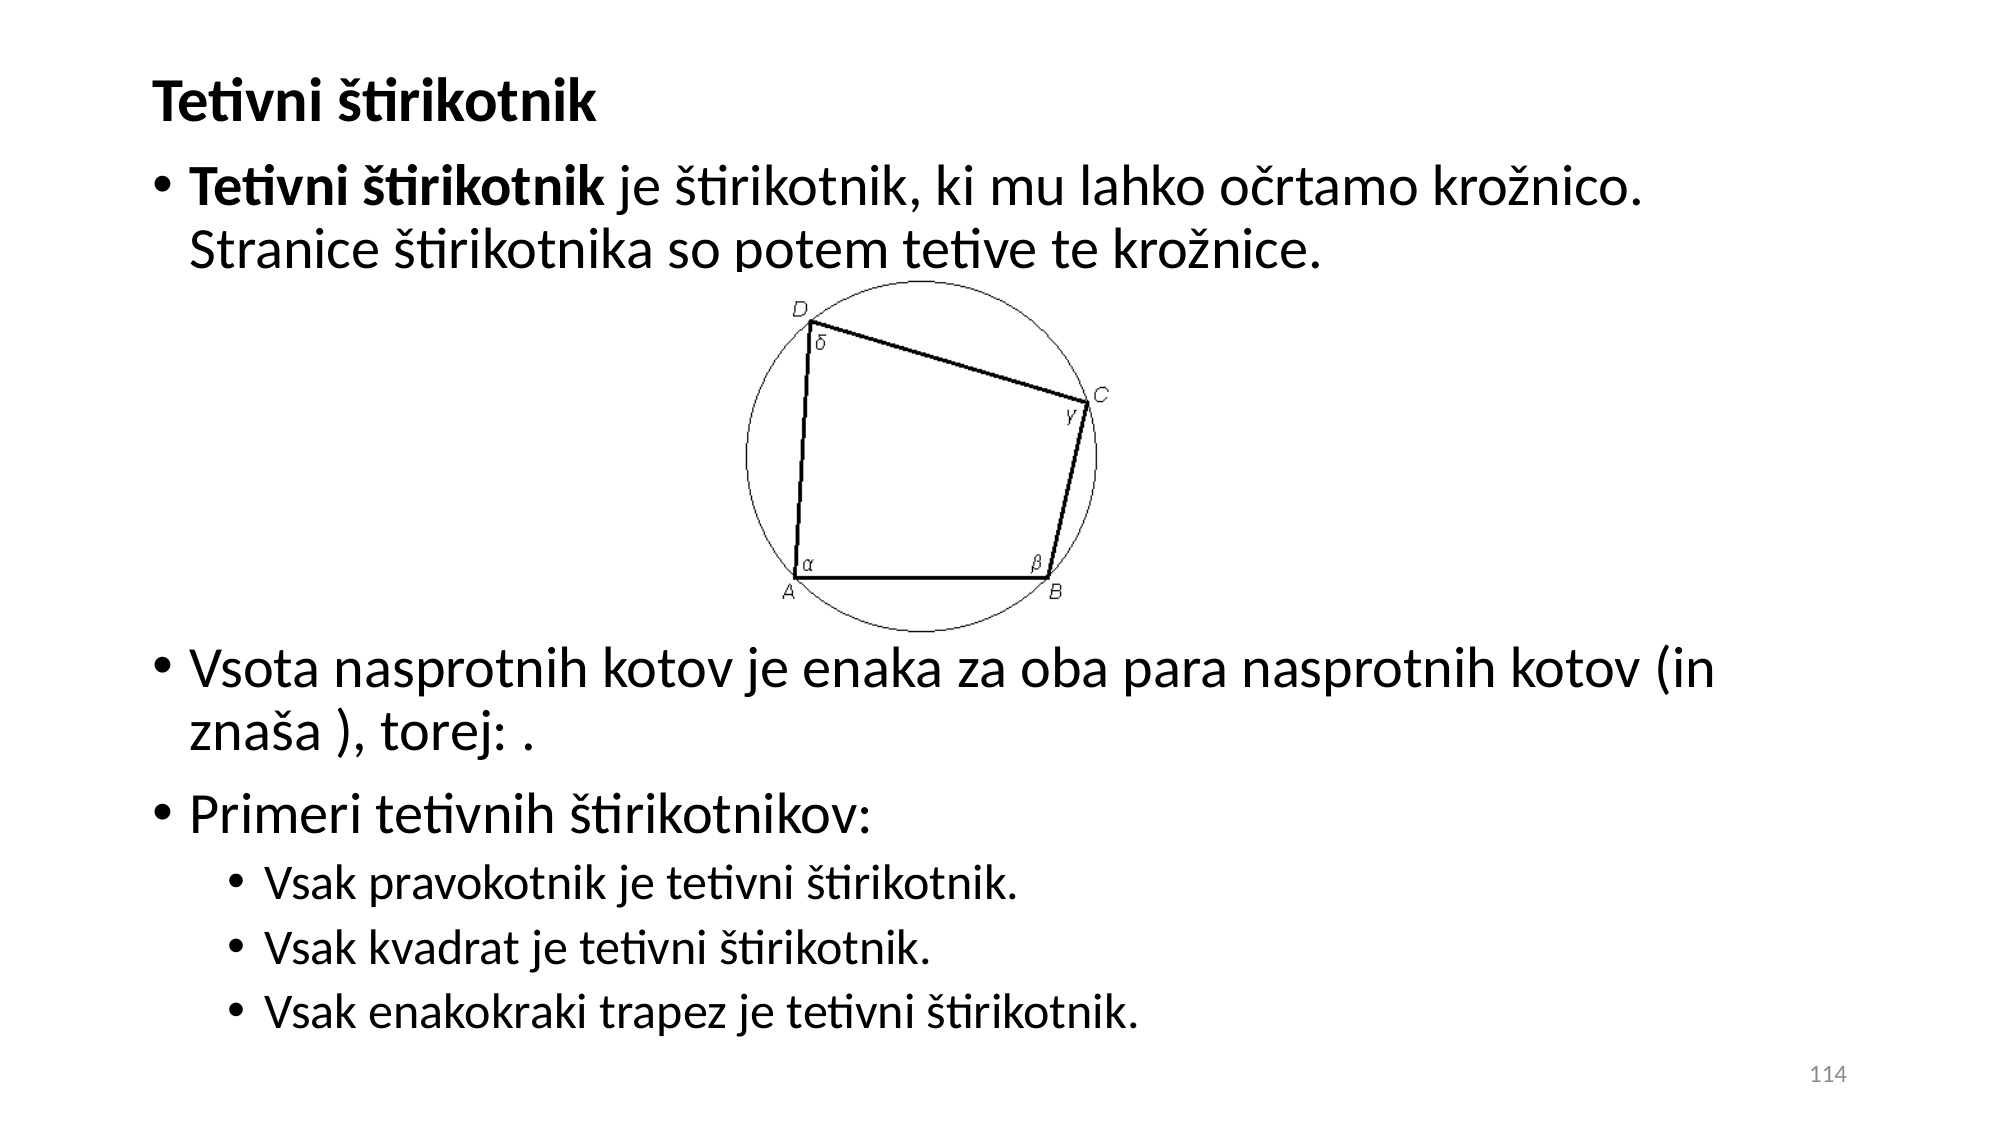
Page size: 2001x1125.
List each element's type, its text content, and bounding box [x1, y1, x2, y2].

picture [737, 272, 1115, 640]
slide_number 114 [1412, 1042, 1863, 1103]
